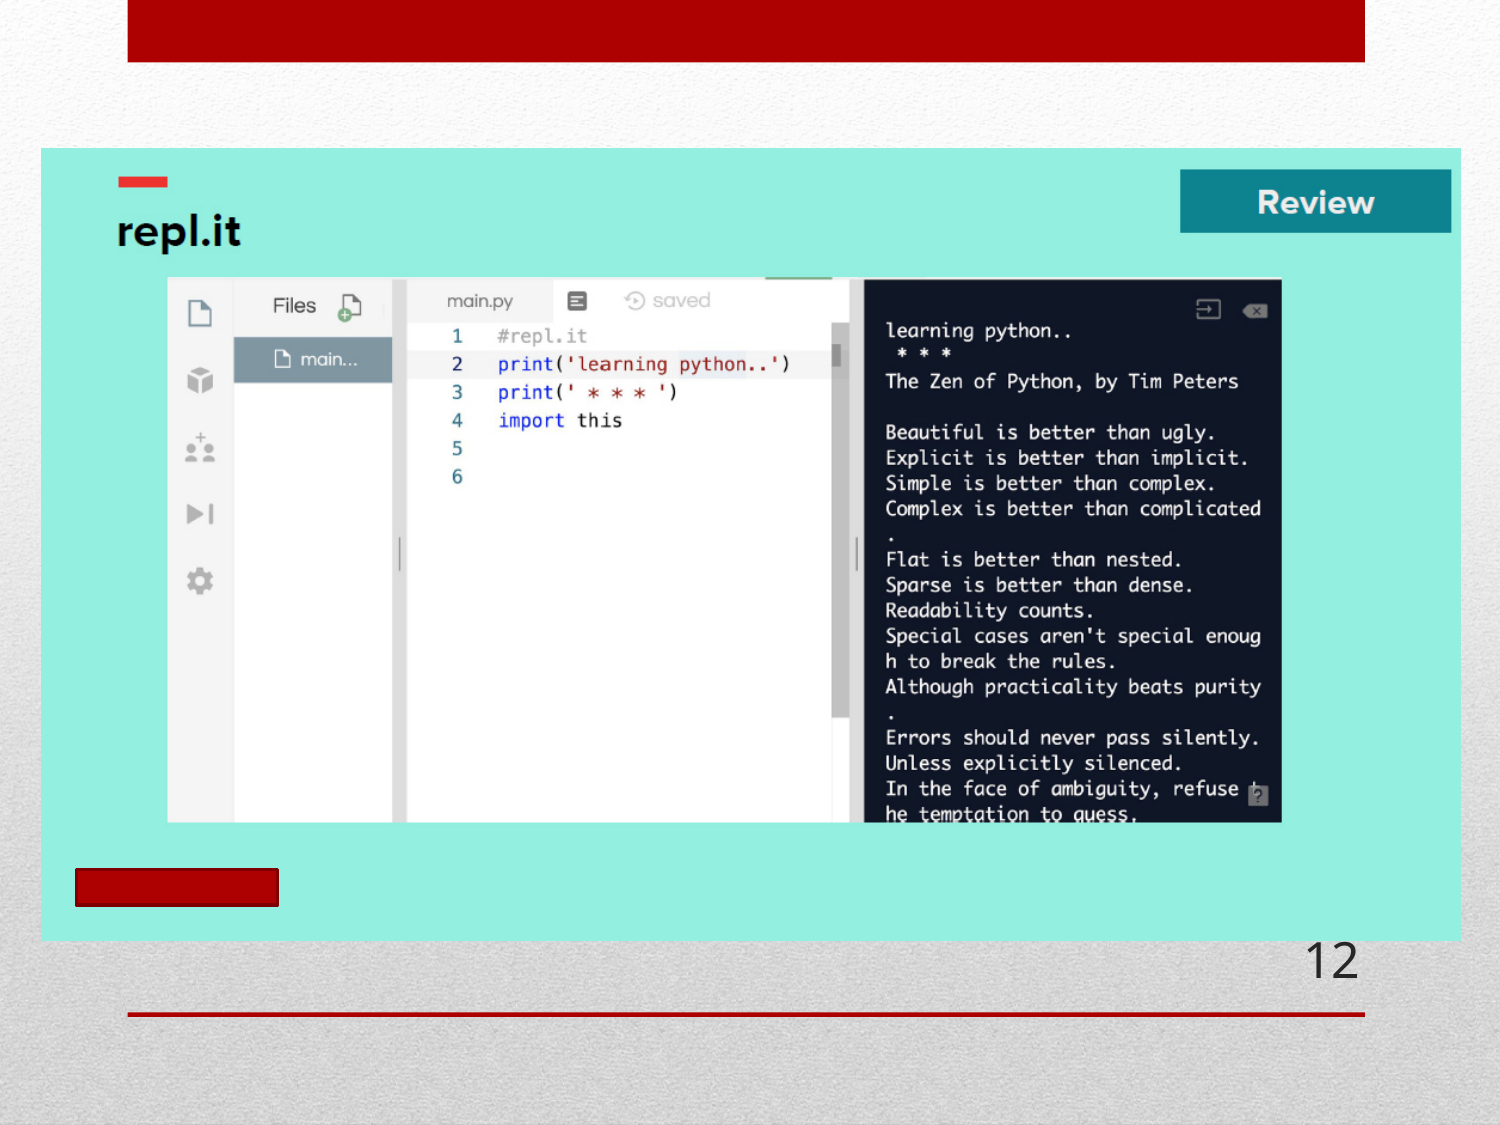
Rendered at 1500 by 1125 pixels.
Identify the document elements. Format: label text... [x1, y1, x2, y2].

slide_number 12 [1250, 953, 1375, 993]
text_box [40, 148, 1462, 942]
